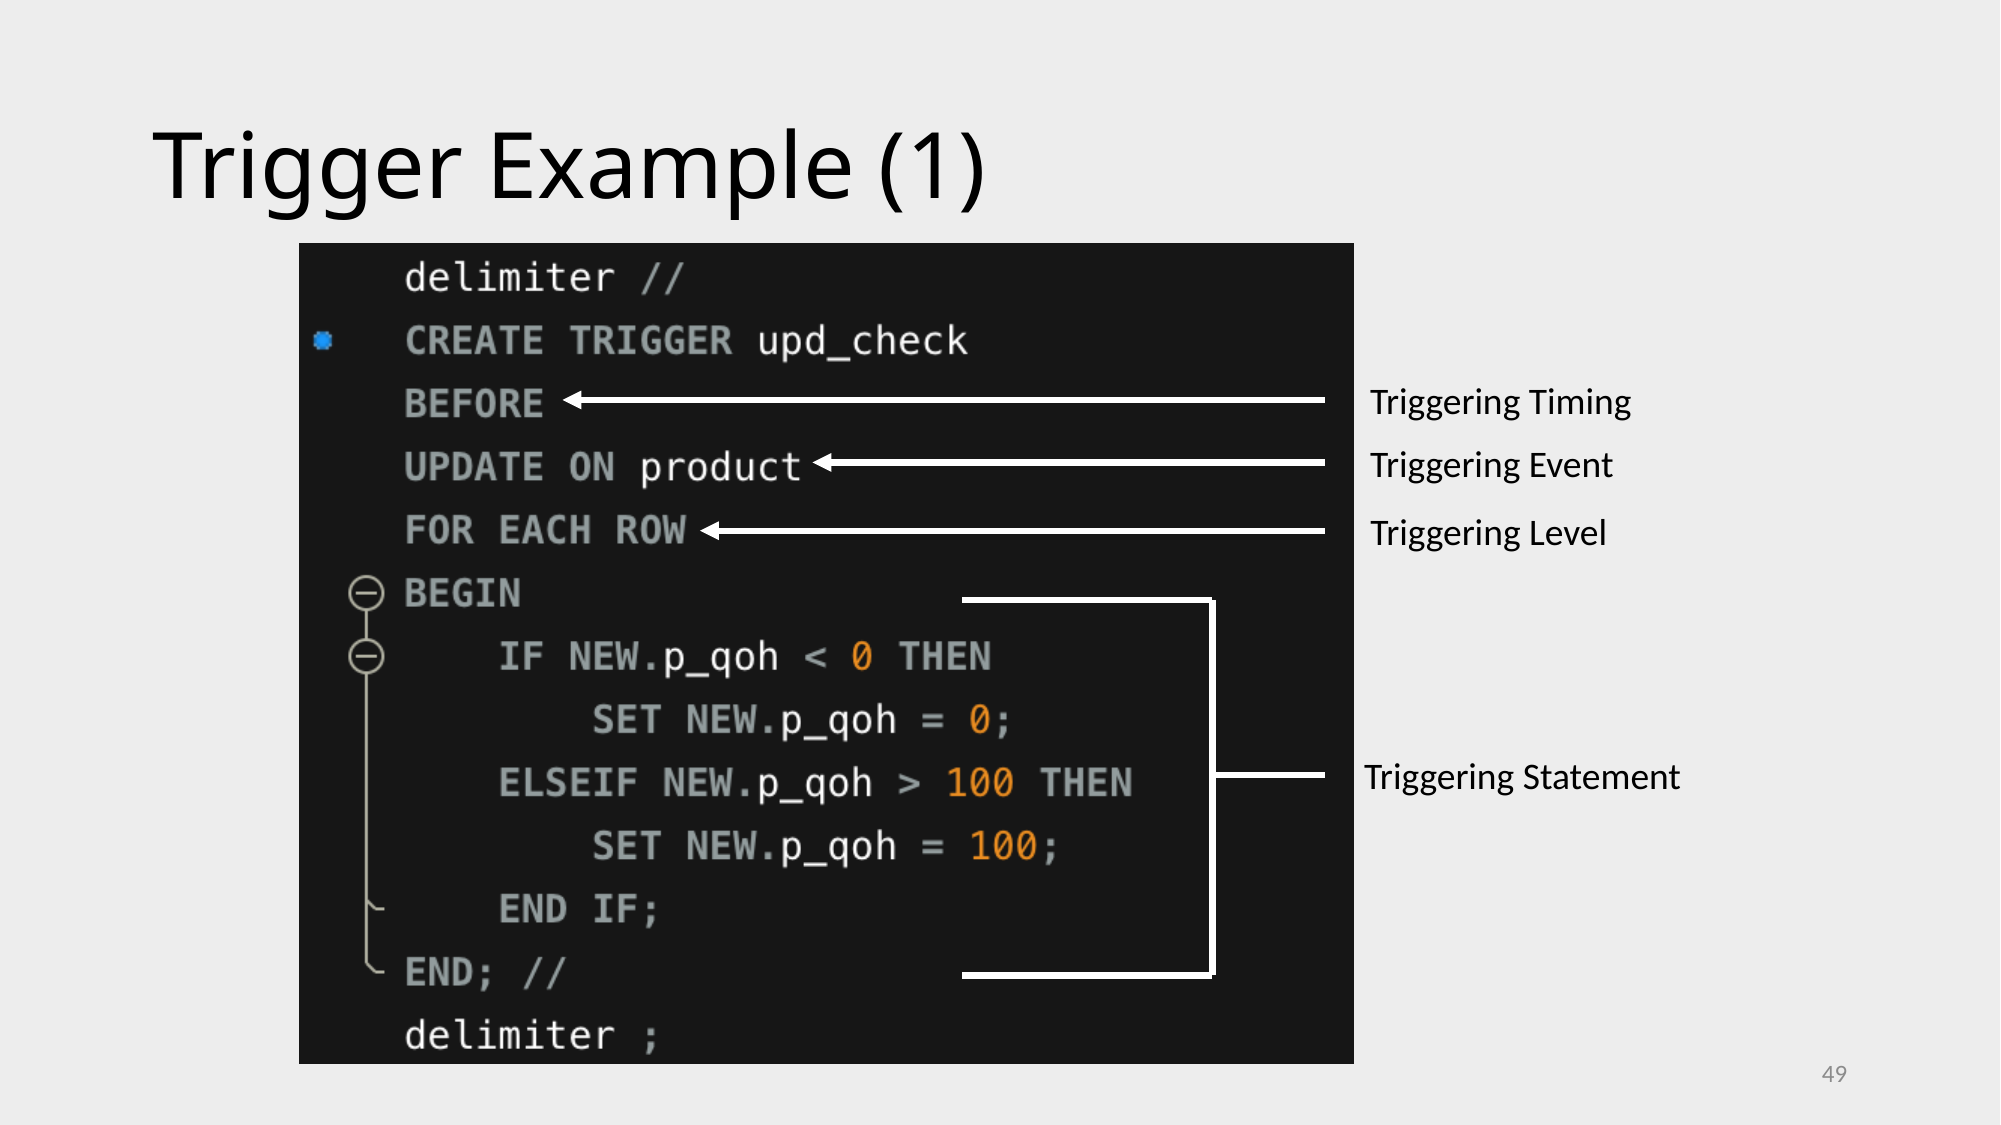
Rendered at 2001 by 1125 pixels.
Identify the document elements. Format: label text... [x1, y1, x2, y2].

slide_number 49 [1412, 1042, 1863, 1103]
text_box Triggering Statement [1354, 744, 1697, 805]
text_box Triggering Event [1355, 432, 1629, 492]
picture [299, 243, 1354, 1064]
text_box Triggering Timing [1355, 369, 1647, 430]
text_box Triggering Level [1355, 500, 1623, 561]
title Trigger Example (1) [137, 59, 1863, 278]
